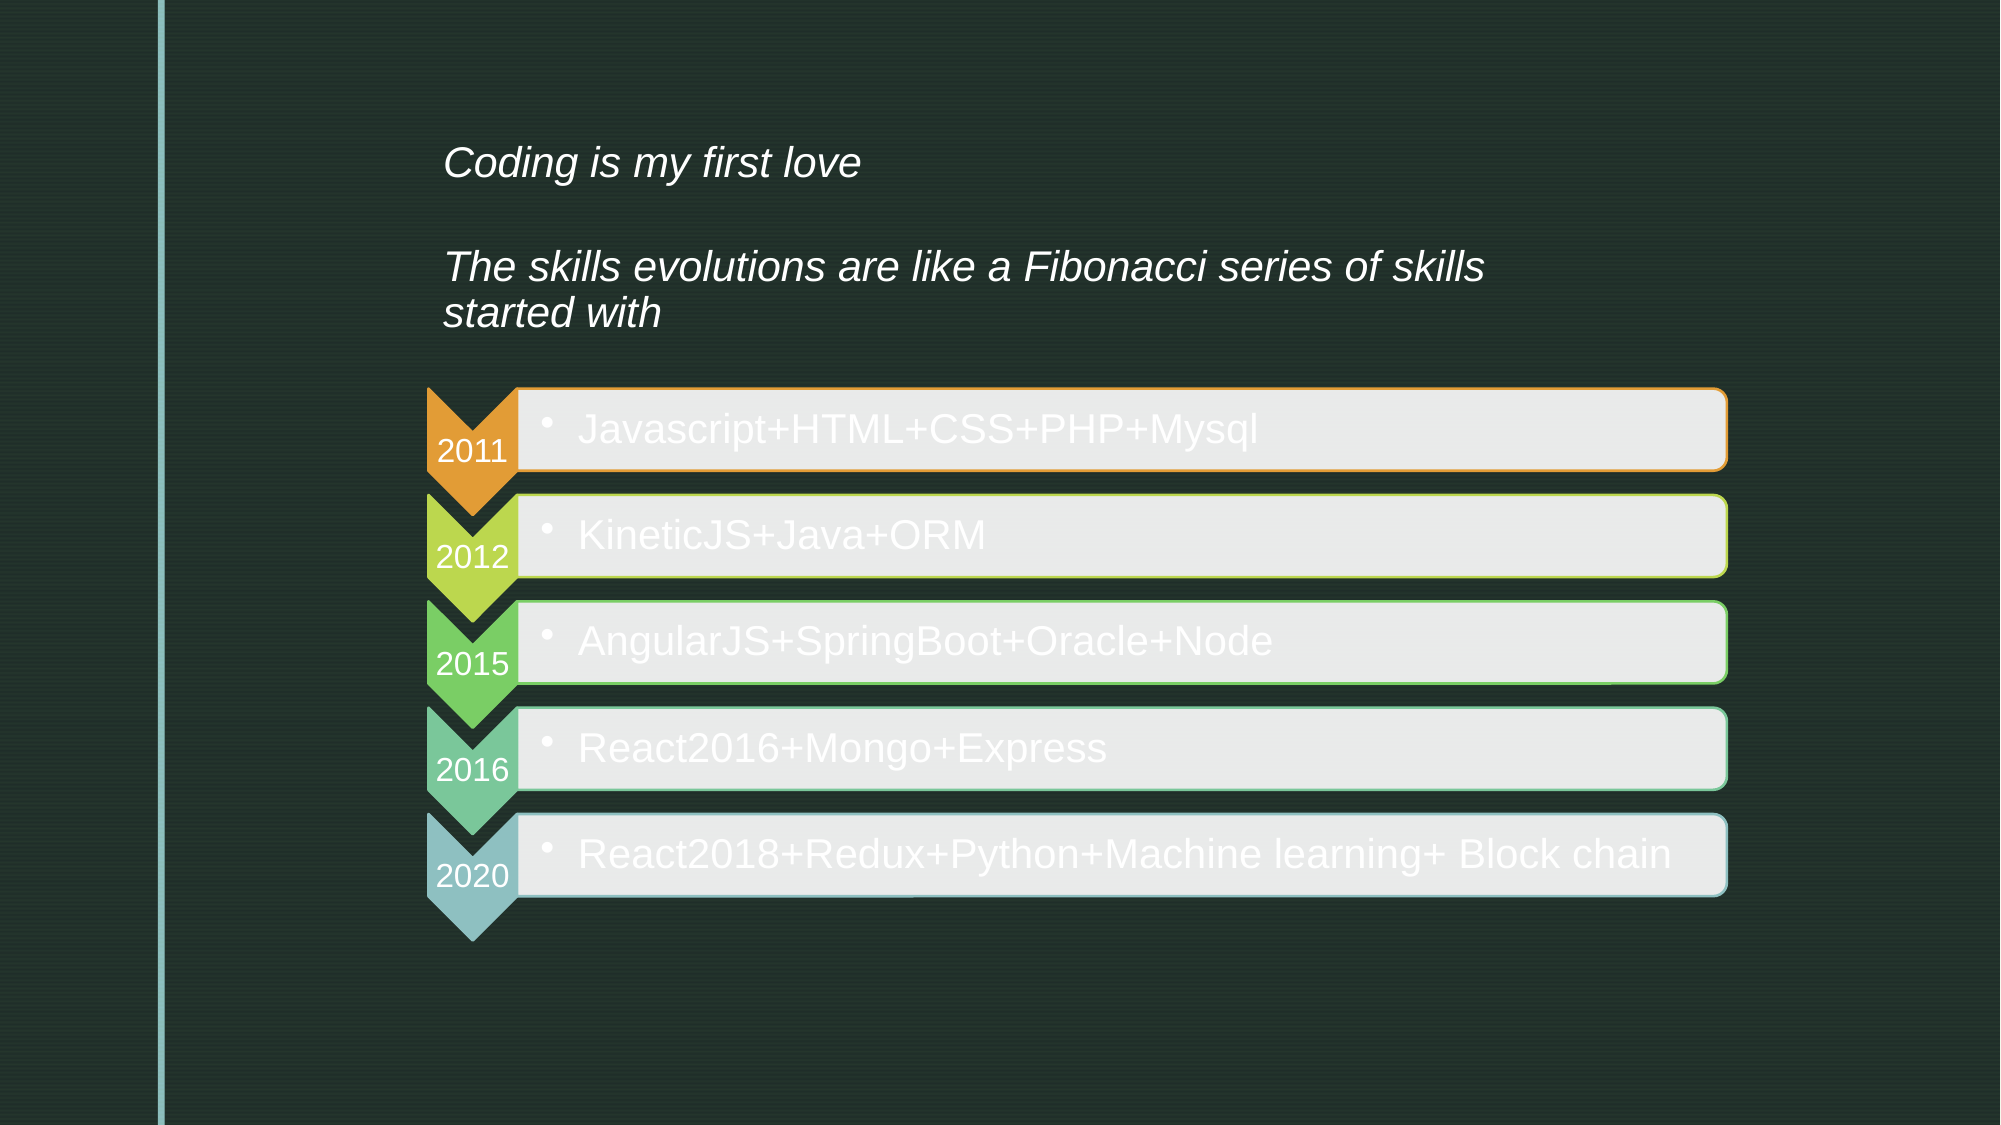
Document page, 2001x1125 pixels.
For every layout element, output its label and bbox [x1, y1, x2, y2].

text_box [428, 388, 1728, 941]
picture [0, 0, 2001, 1125]
